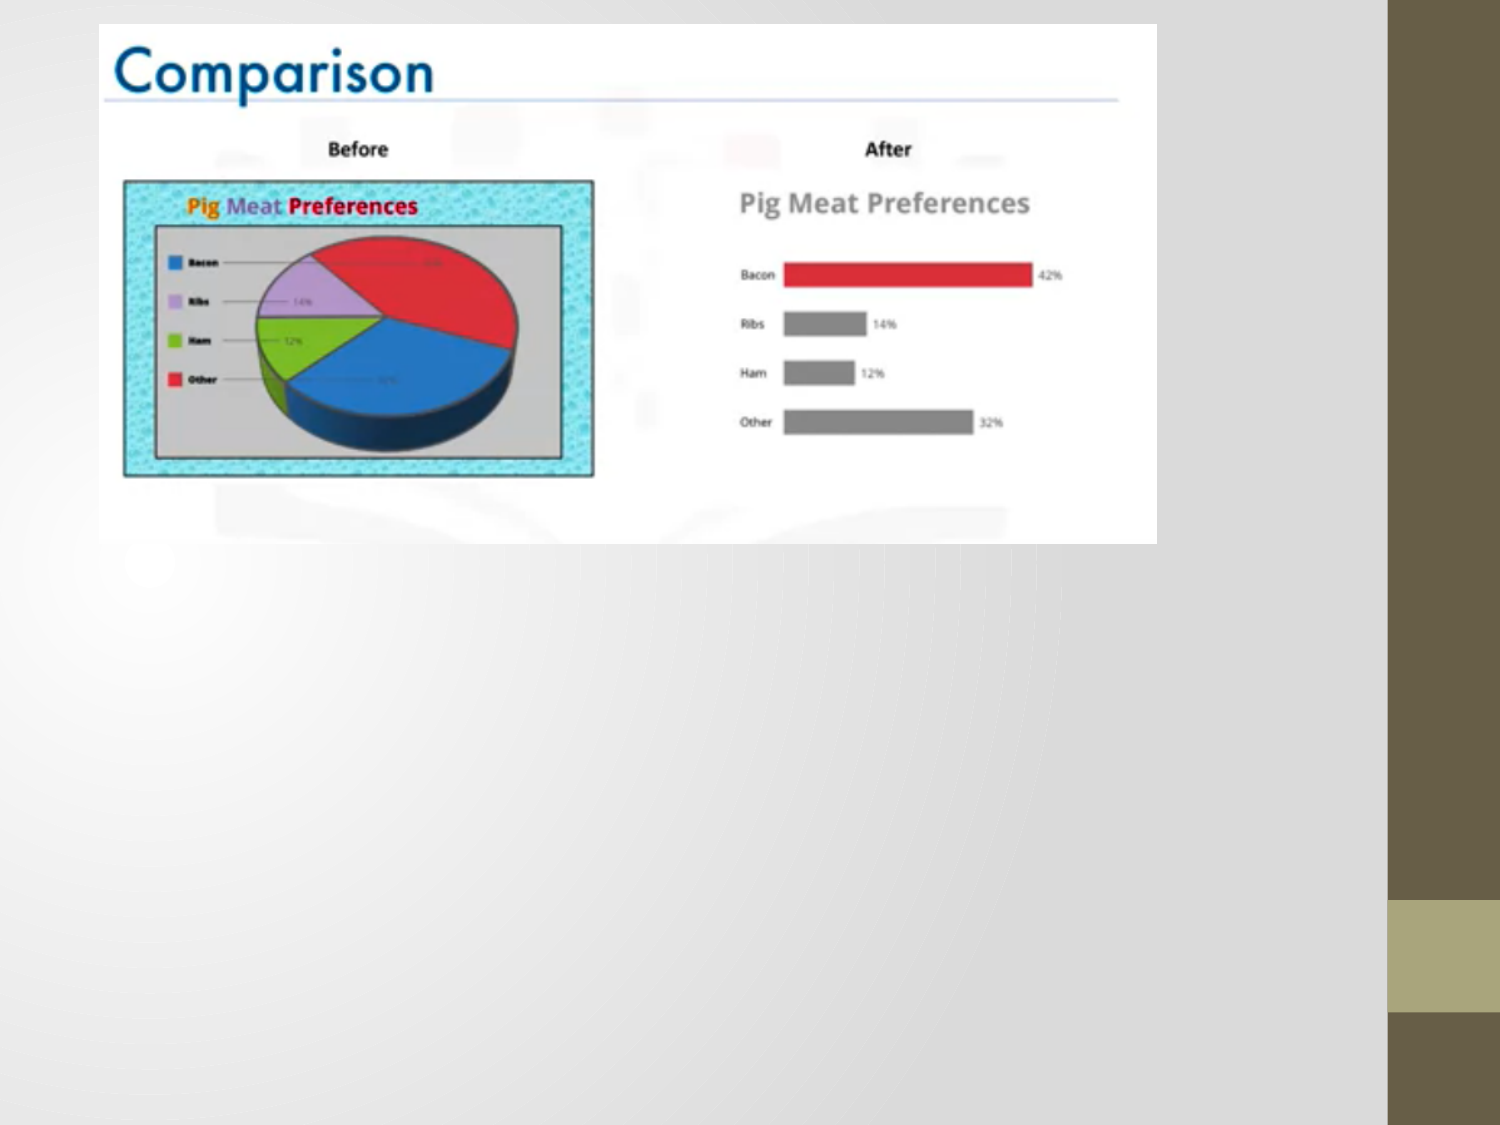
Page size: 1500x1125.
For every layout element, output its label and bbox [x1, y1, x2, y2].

list [99, 24, 1157, 545]
